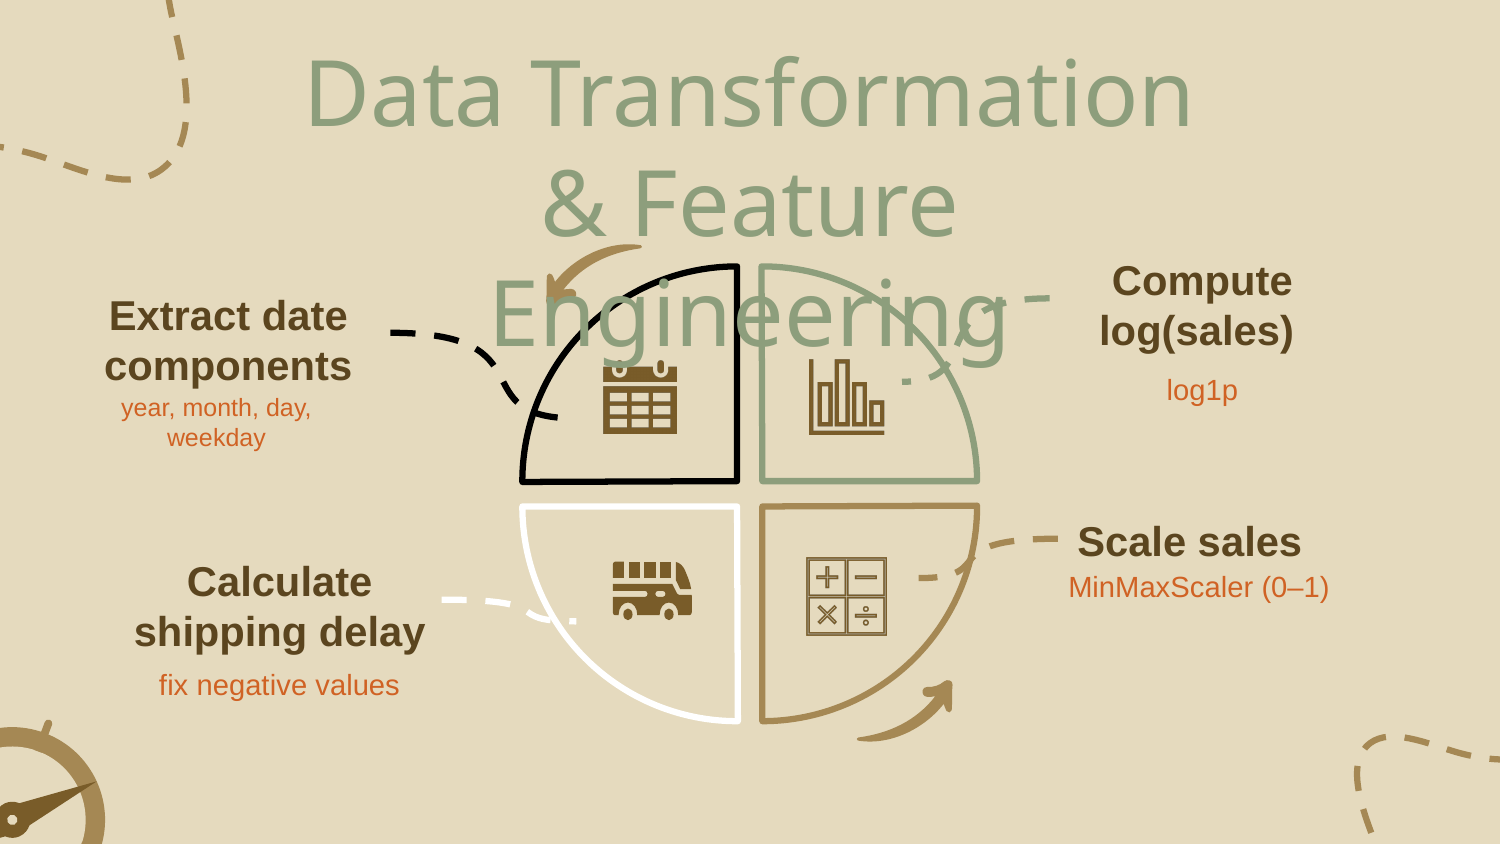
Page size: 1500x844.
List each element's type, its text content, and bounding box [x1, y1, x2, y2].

text_box [761, 266, 978, 482]
text_box log1p [1125, 356, 1280, 413]
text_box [918, 538, 1059, 579]
text_box year, month, day, weekday [105, 376, 328, 471]
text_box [612, 561, 692, 621]
text_box [522, 506, 738, 722]
text_box Calculate shipping delay [117, 539, 442, 660]
text_box Compute log(sales) [1049, 238, 1356, 359]
picture [588, 344, 692, 449]
picture [793, 543, 903, 652]
text_box Scale sales [1057, 499, 1322, 553]
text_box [441, 599, 577, 622]
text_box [390, 332, 577, 419]
text_box [546, 244, 642, 306]
title Data Transformation & Feature Engineering [257, 19, 1242, 155]
text_box [762, 505, 978, 722]
picture [794, 344, 899, 449]
text_box fix negative values [134, 651, 425, 713]
text_box [522, 266, 738, 482]
text_box MinMaxScaler (0–1) [1046, 553, 1353, 603]
text_box [856, 680, 953, 742]
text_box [901, 298, 1050, 383]
text_box Extract date components [66, 273, 391, 393]
